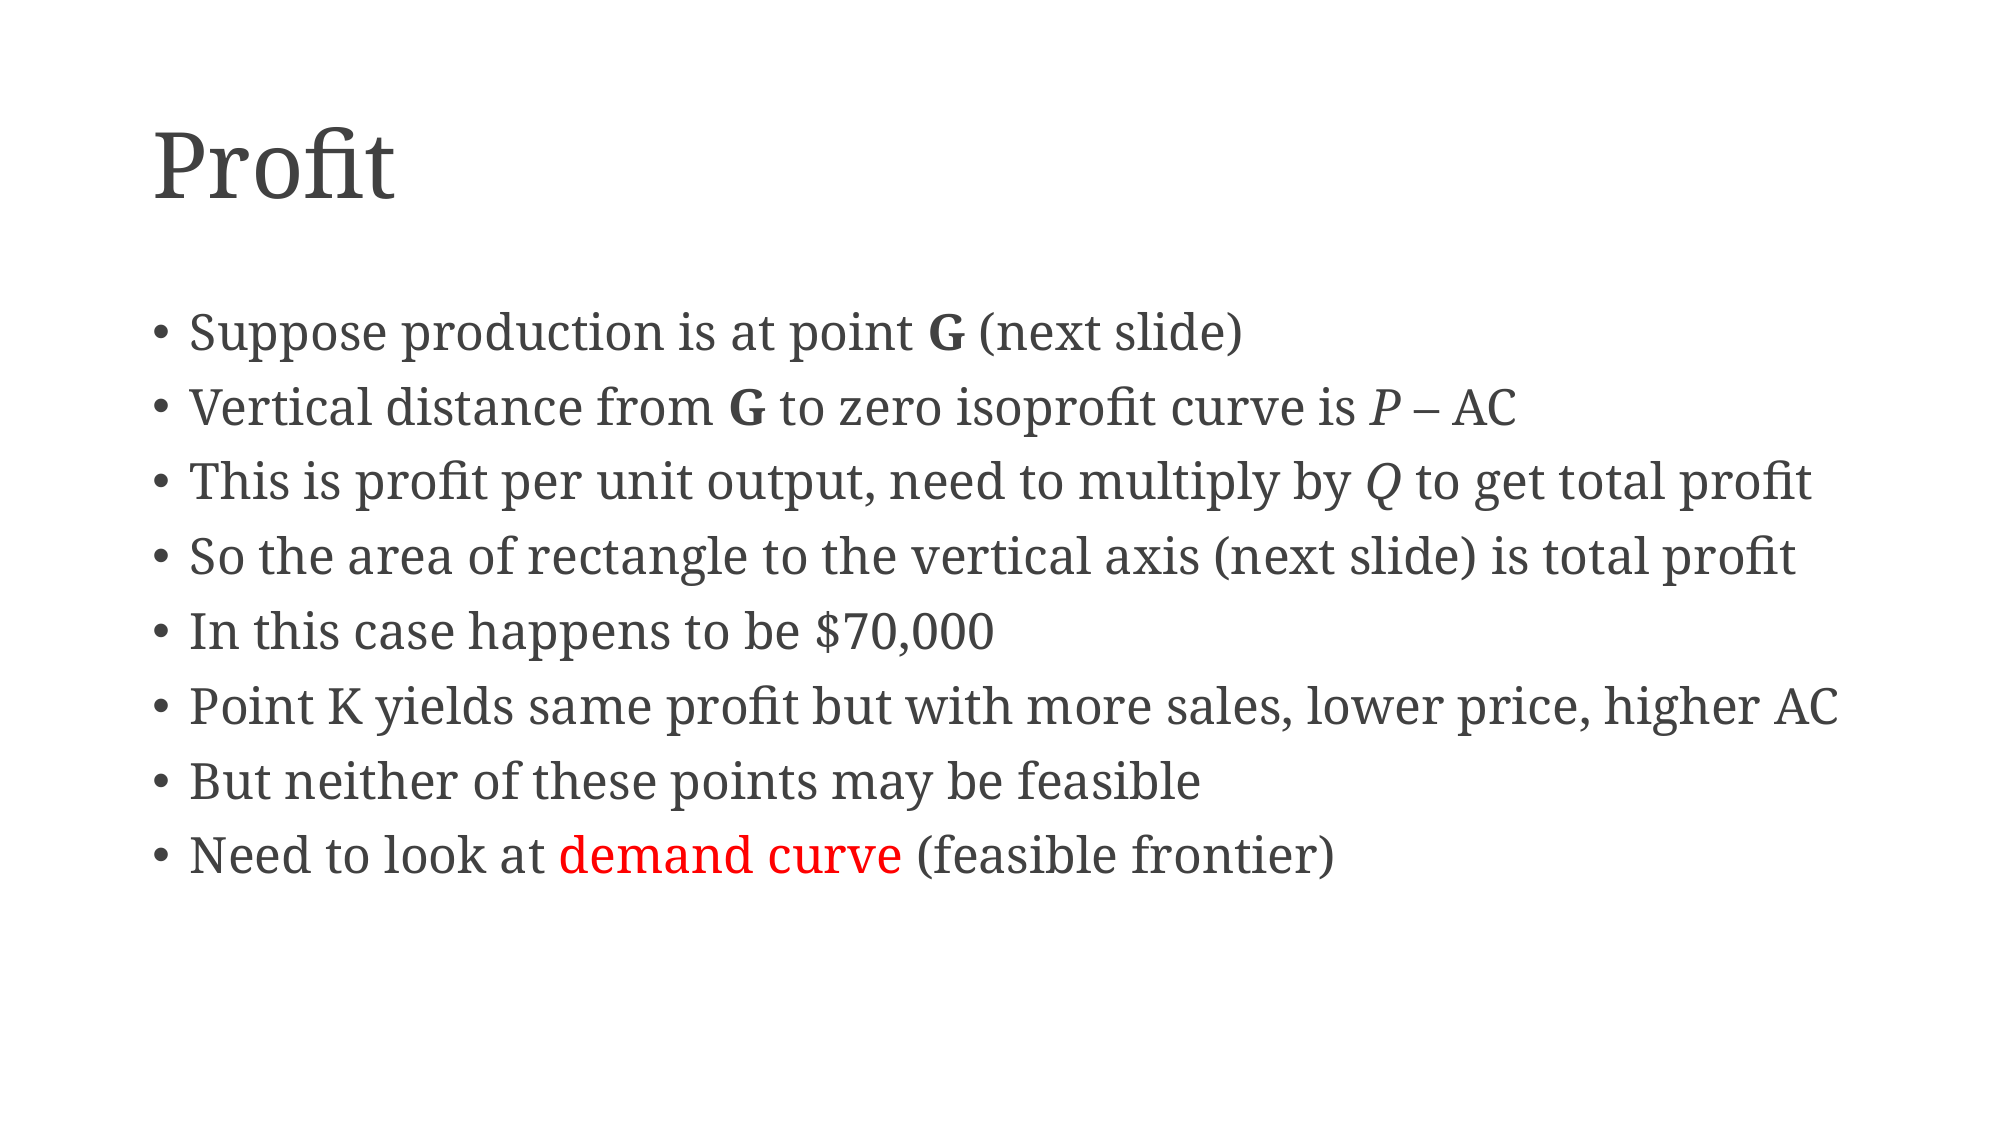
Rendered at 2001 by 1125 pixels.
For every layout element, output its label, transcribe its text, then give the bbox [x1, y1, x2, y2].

list Suppose production is at point G (next slide) Vertical distance from G to zero isoprofit curve is P – AC This is profit per unit output, need to multiply by Q to get total profit So the area of rectangle to the vertical axis (next slide) is total profit In this case happens to be $70,000 Point K yields same profit but with more sales, lower price, higher AC But neither of these points may be feasible Need to look at demand curve (feasible frontier) [137, 299, 1863, 1014]
title Profit [137, 59, 1863, 278]
